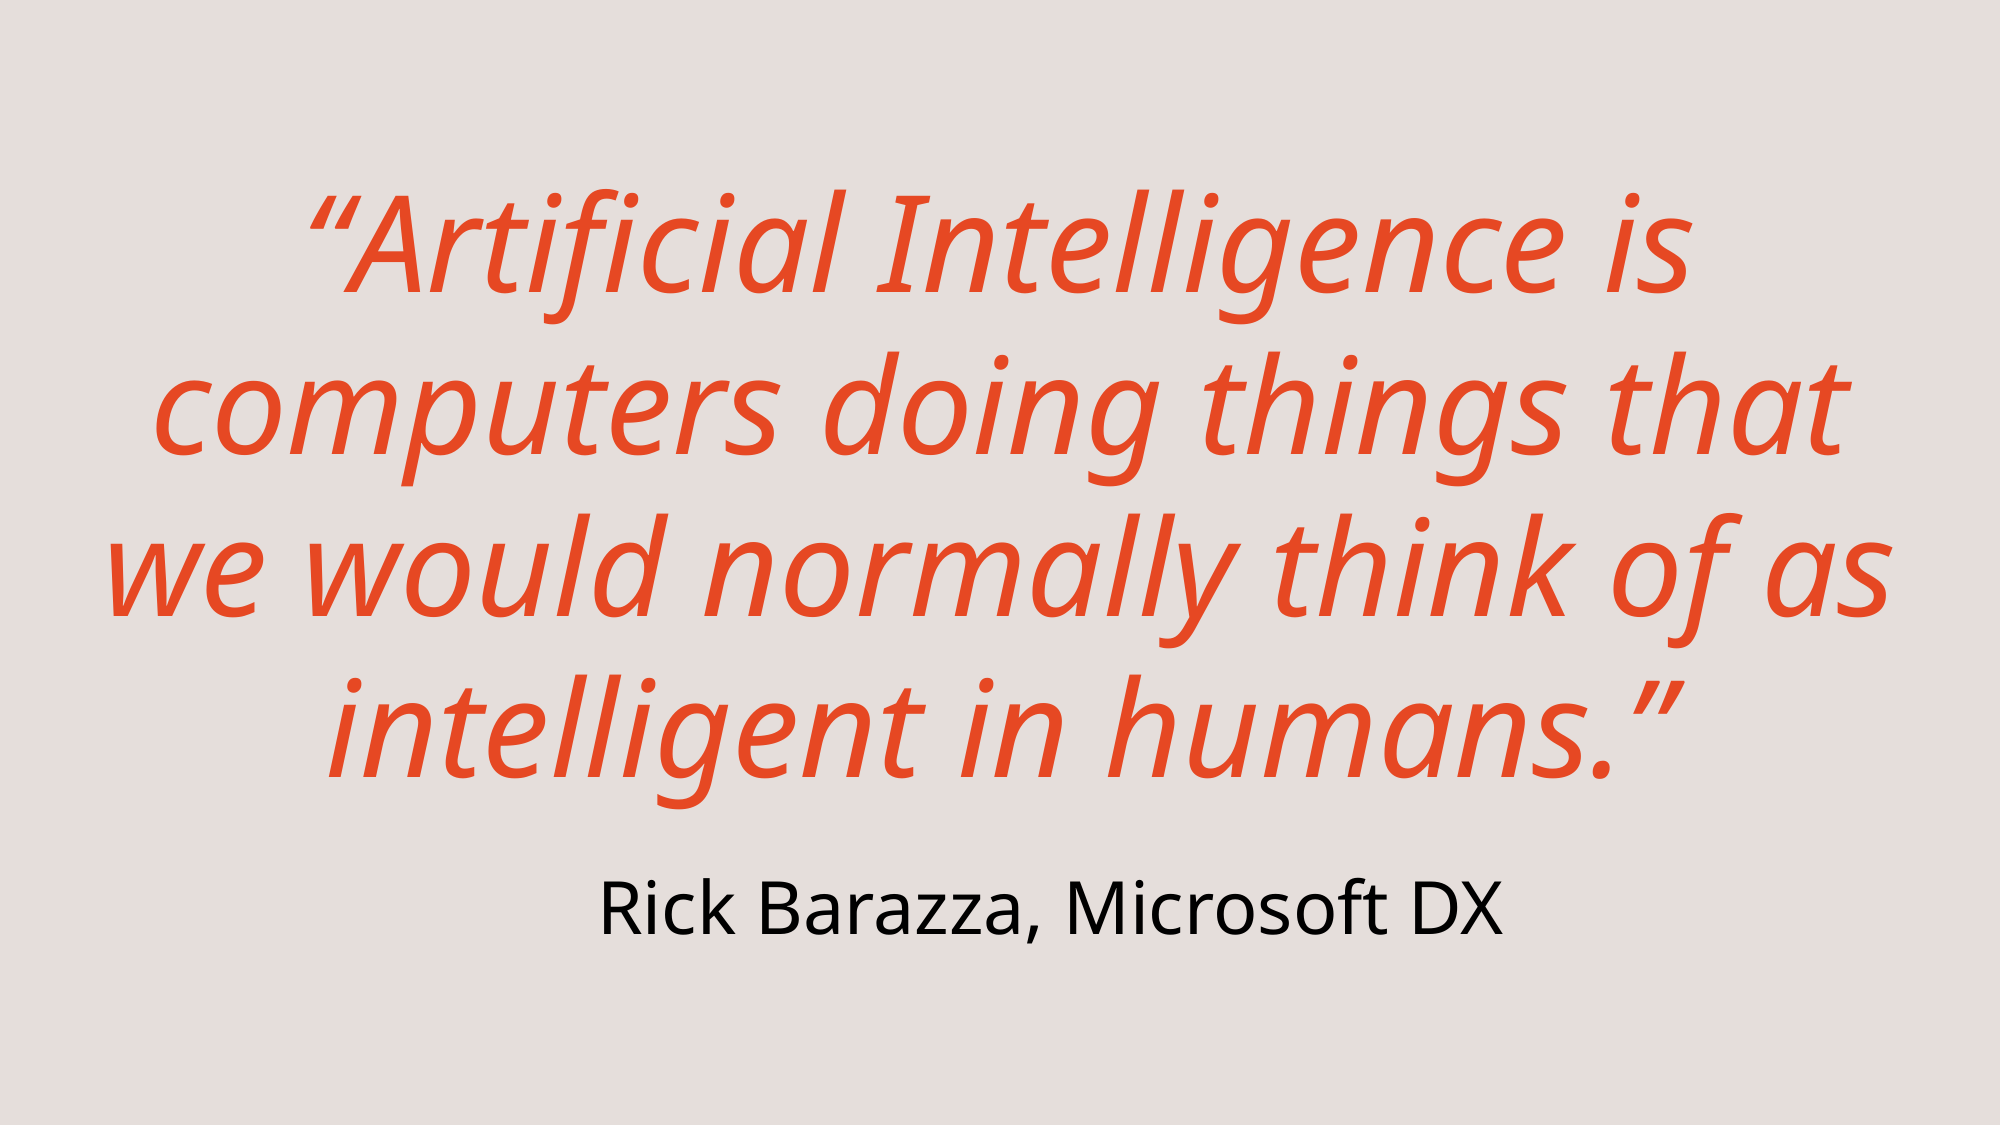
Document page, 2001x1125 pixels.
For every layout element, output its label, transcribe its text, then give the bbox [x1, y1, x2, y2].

text_box “Artificial Intelligence is computers doing things that we would normally think of as intelligent in humans.” [58, 150, 1942, 813]
text_box Rick Barazza, Microsoft DX [573, 856, 2000, 966]
